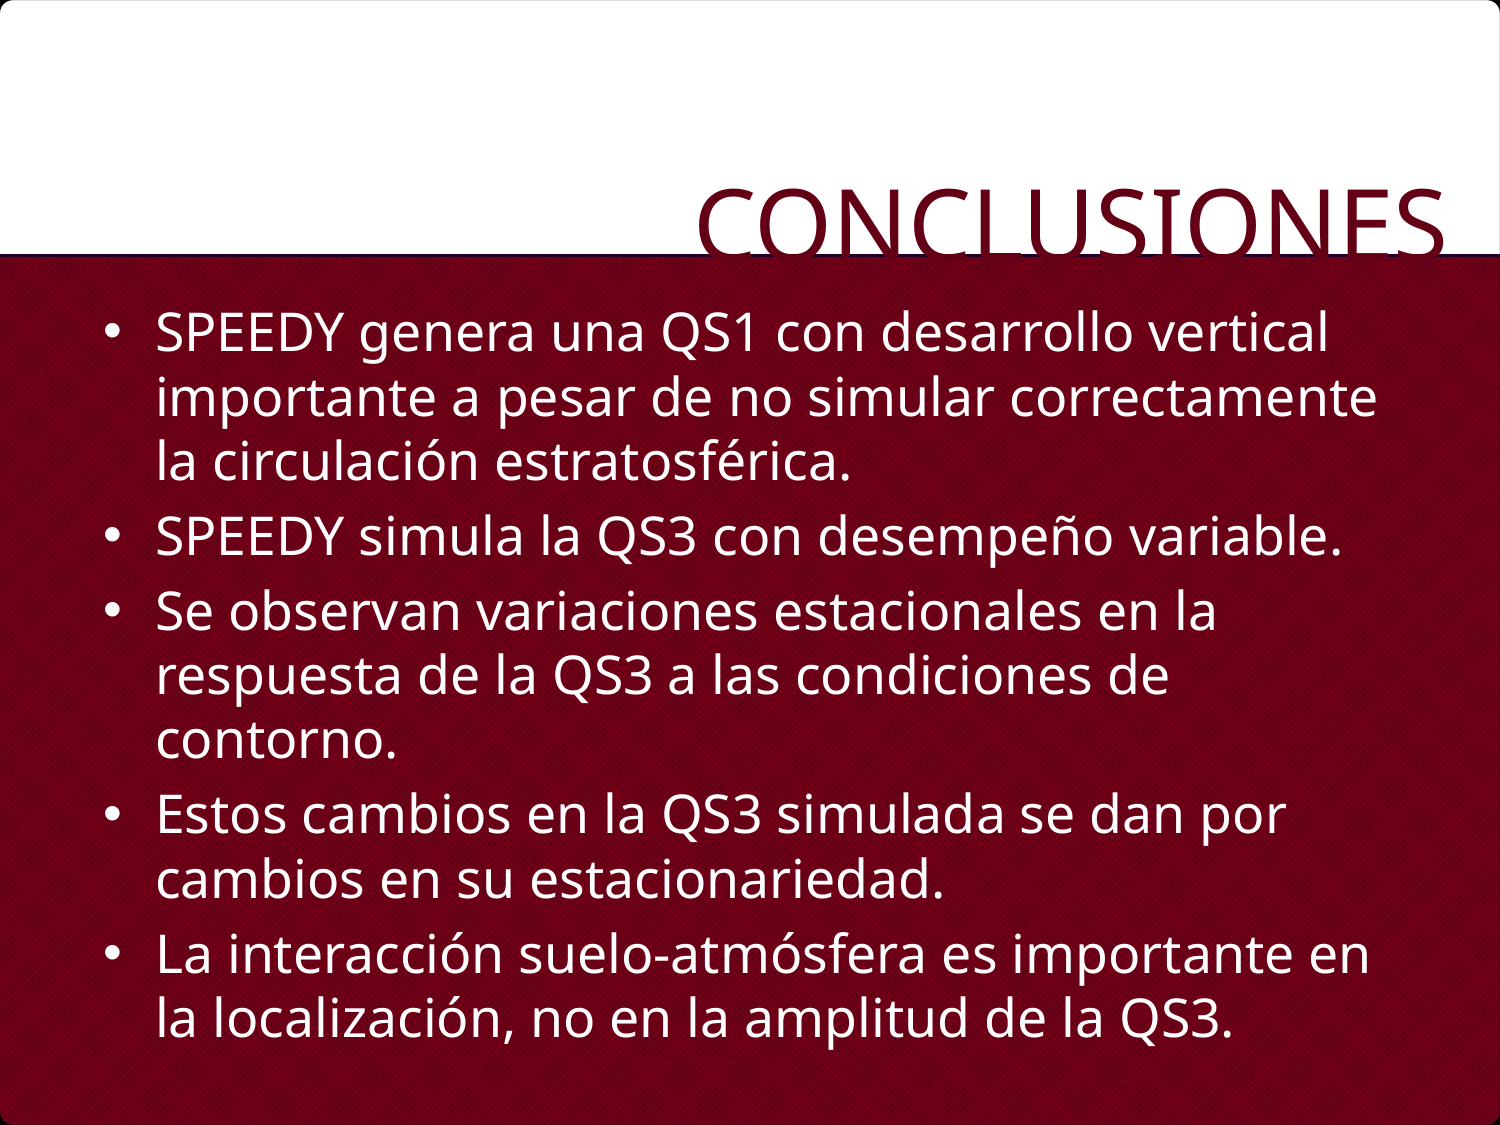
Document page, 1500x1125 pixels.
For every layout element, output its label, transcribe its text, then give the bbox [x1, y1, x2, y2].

list SPEEDY genera una QS1 con desarrollo vertical importante a pesar de no simular correctamente la circulación estratosférica. SPEEDY simula la QS3 con desempeño variable. Se observan variaciones estacionales en la respuesta de la QS3 a las condiciones de contorno. Estos cambios en la QS3 simulada se dan por cambios en su estacionariedad. La interacción suelo-atmósfera es importante en la localización, no en la amplitud de la QS3. [88, 290, 1412, 1059]
list Conclusiones [35, 121, 1465, 323]
